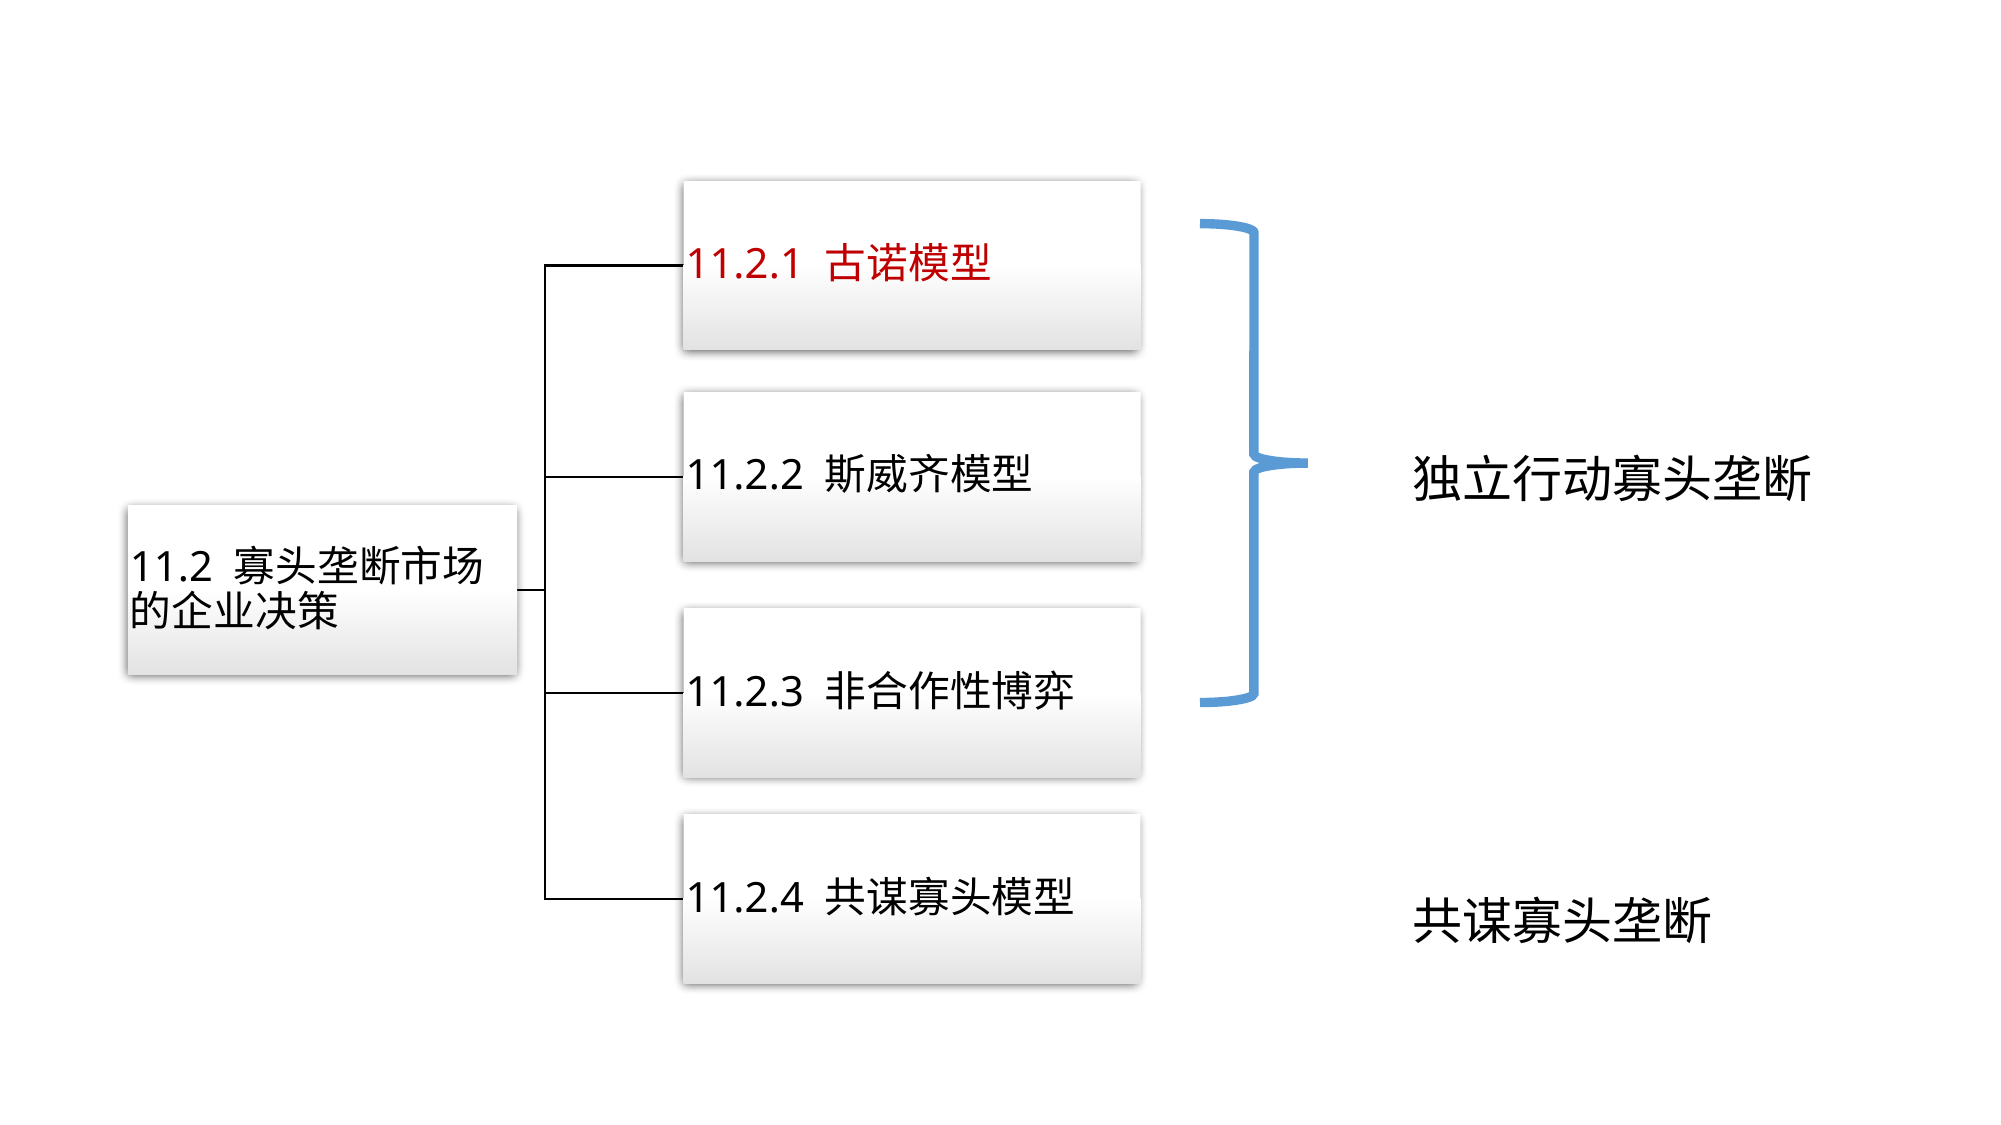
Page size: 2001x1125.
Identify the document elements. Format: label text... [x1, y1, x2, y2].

text_box 独立行动寡头垄断 [1581, 410, 1869, 515]
text_box 共谋寡头垄断 [1581, 852, 1733, 957]
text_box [0, 137, 1581, 1027]
